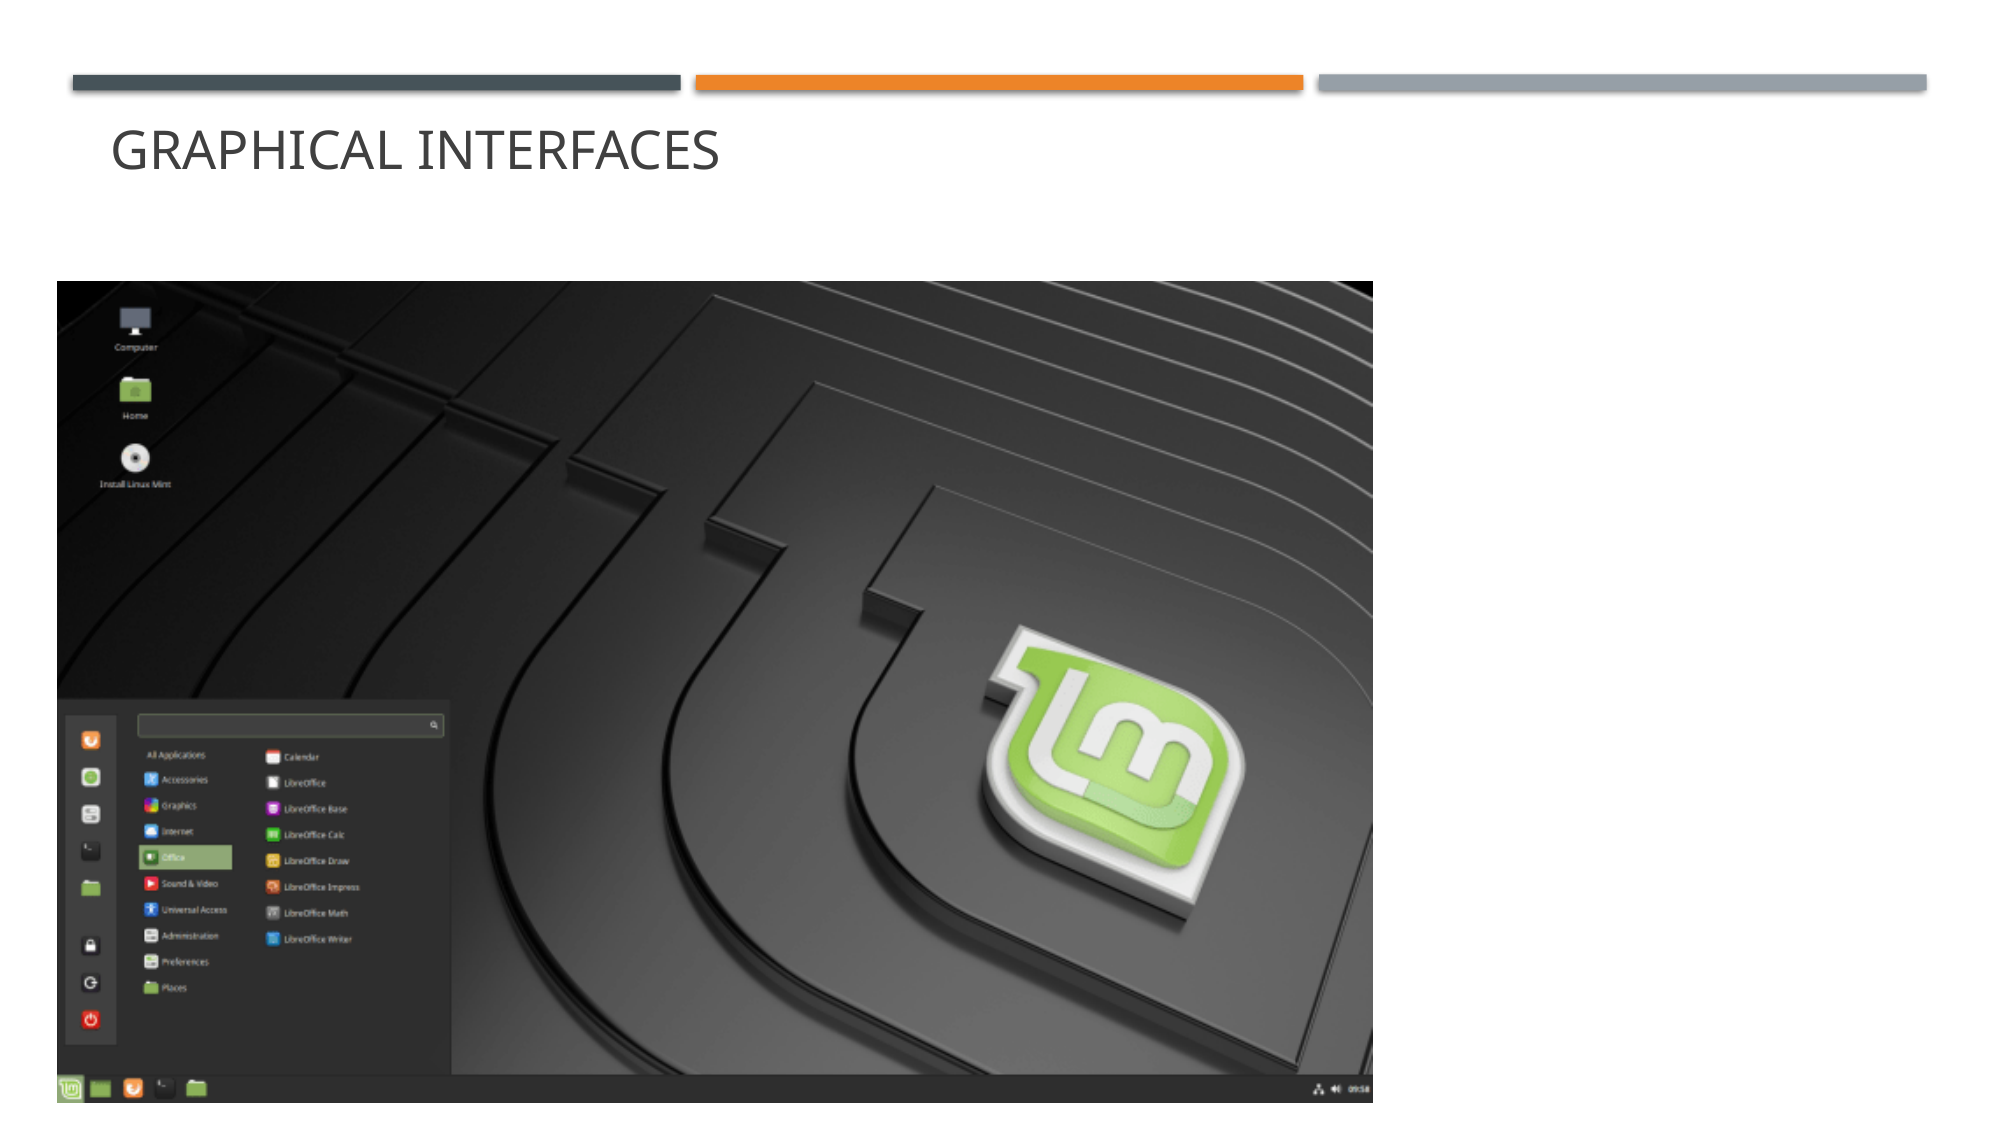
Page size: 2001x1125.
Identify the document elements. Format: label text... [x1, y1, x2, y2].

picture [57, 280, 1373, 1104]
title Graphical interfaces [95, 115, 1905, 189]
